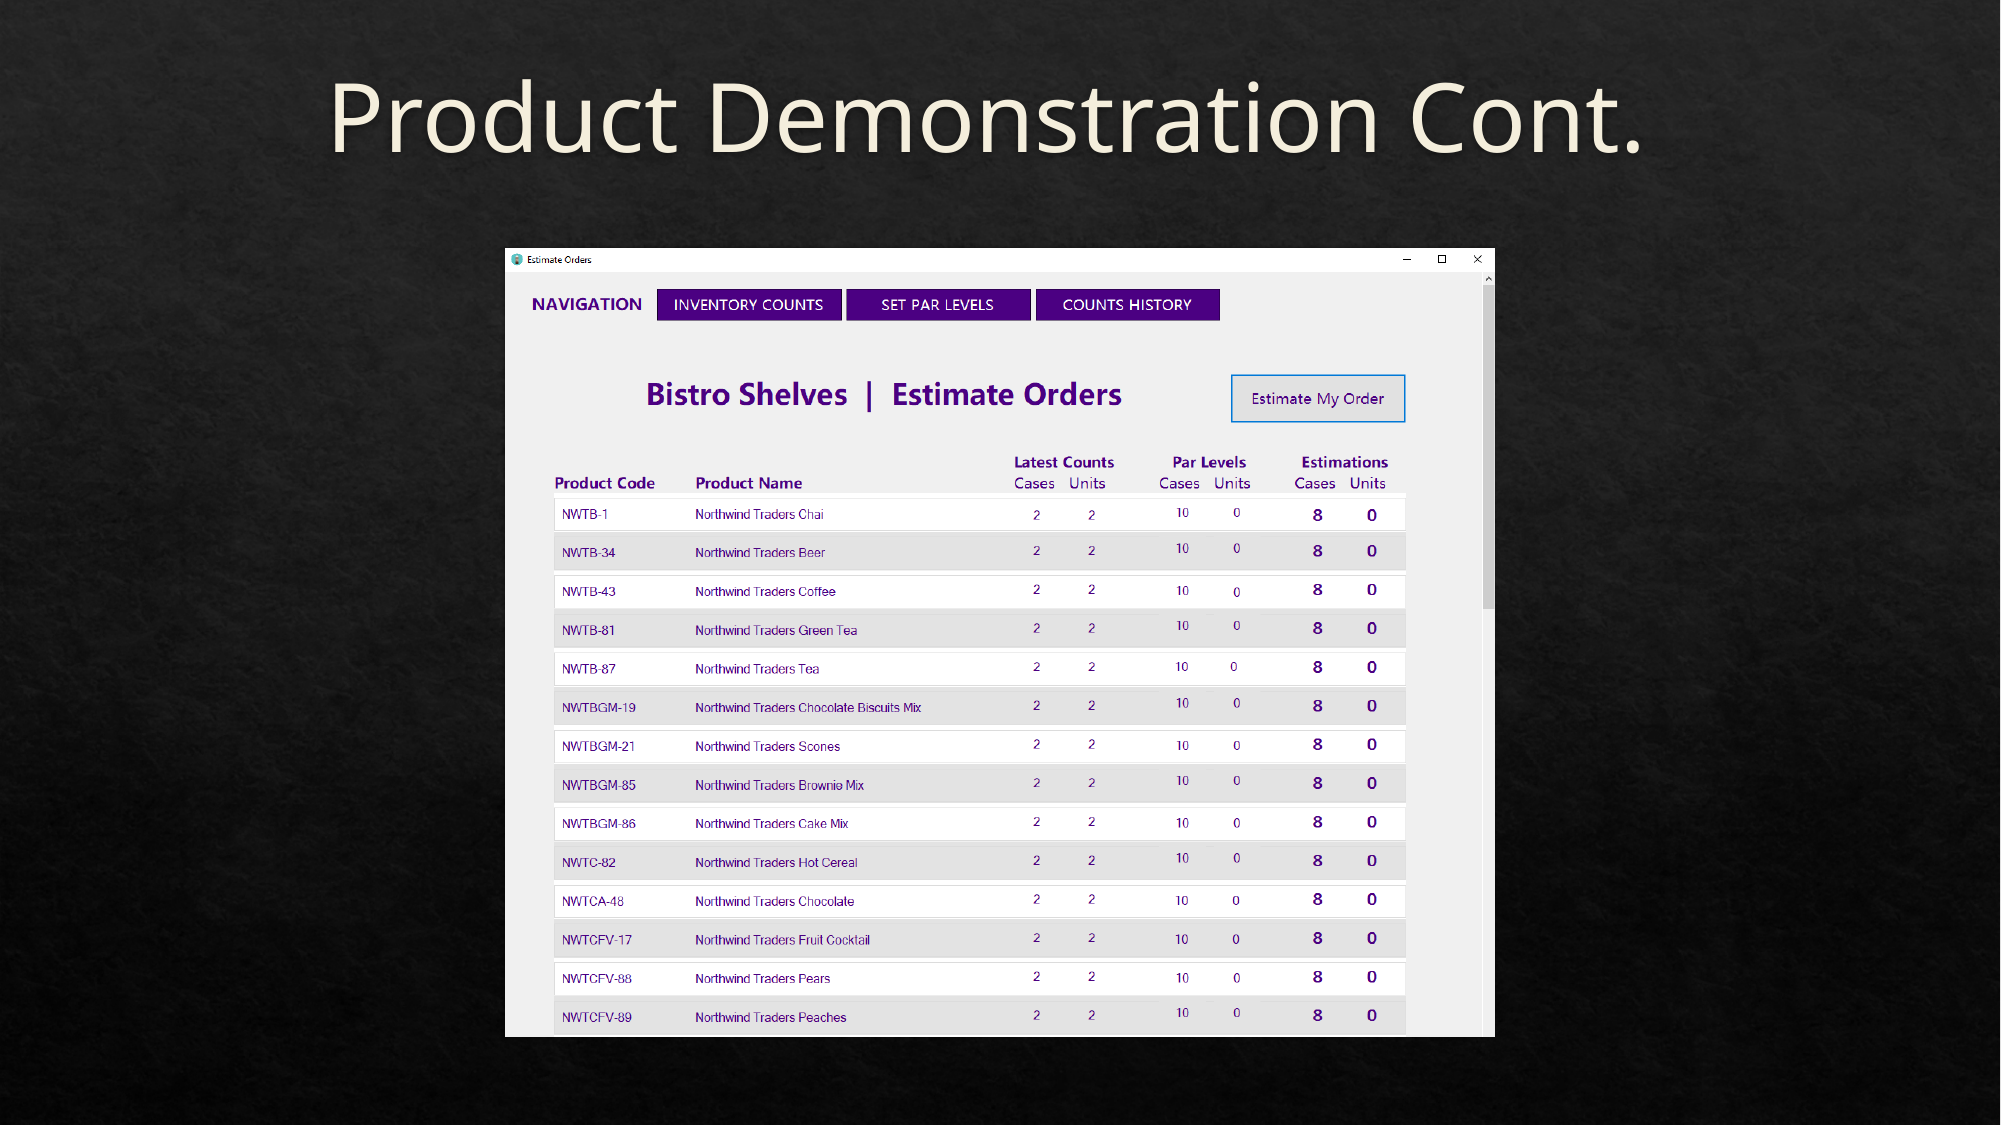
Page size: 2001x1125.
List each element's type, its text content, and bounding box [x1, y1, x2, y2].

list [505, 248, 1495, 1038]
title Product Demonstration Cont. [149, 52, 1849, 190]
